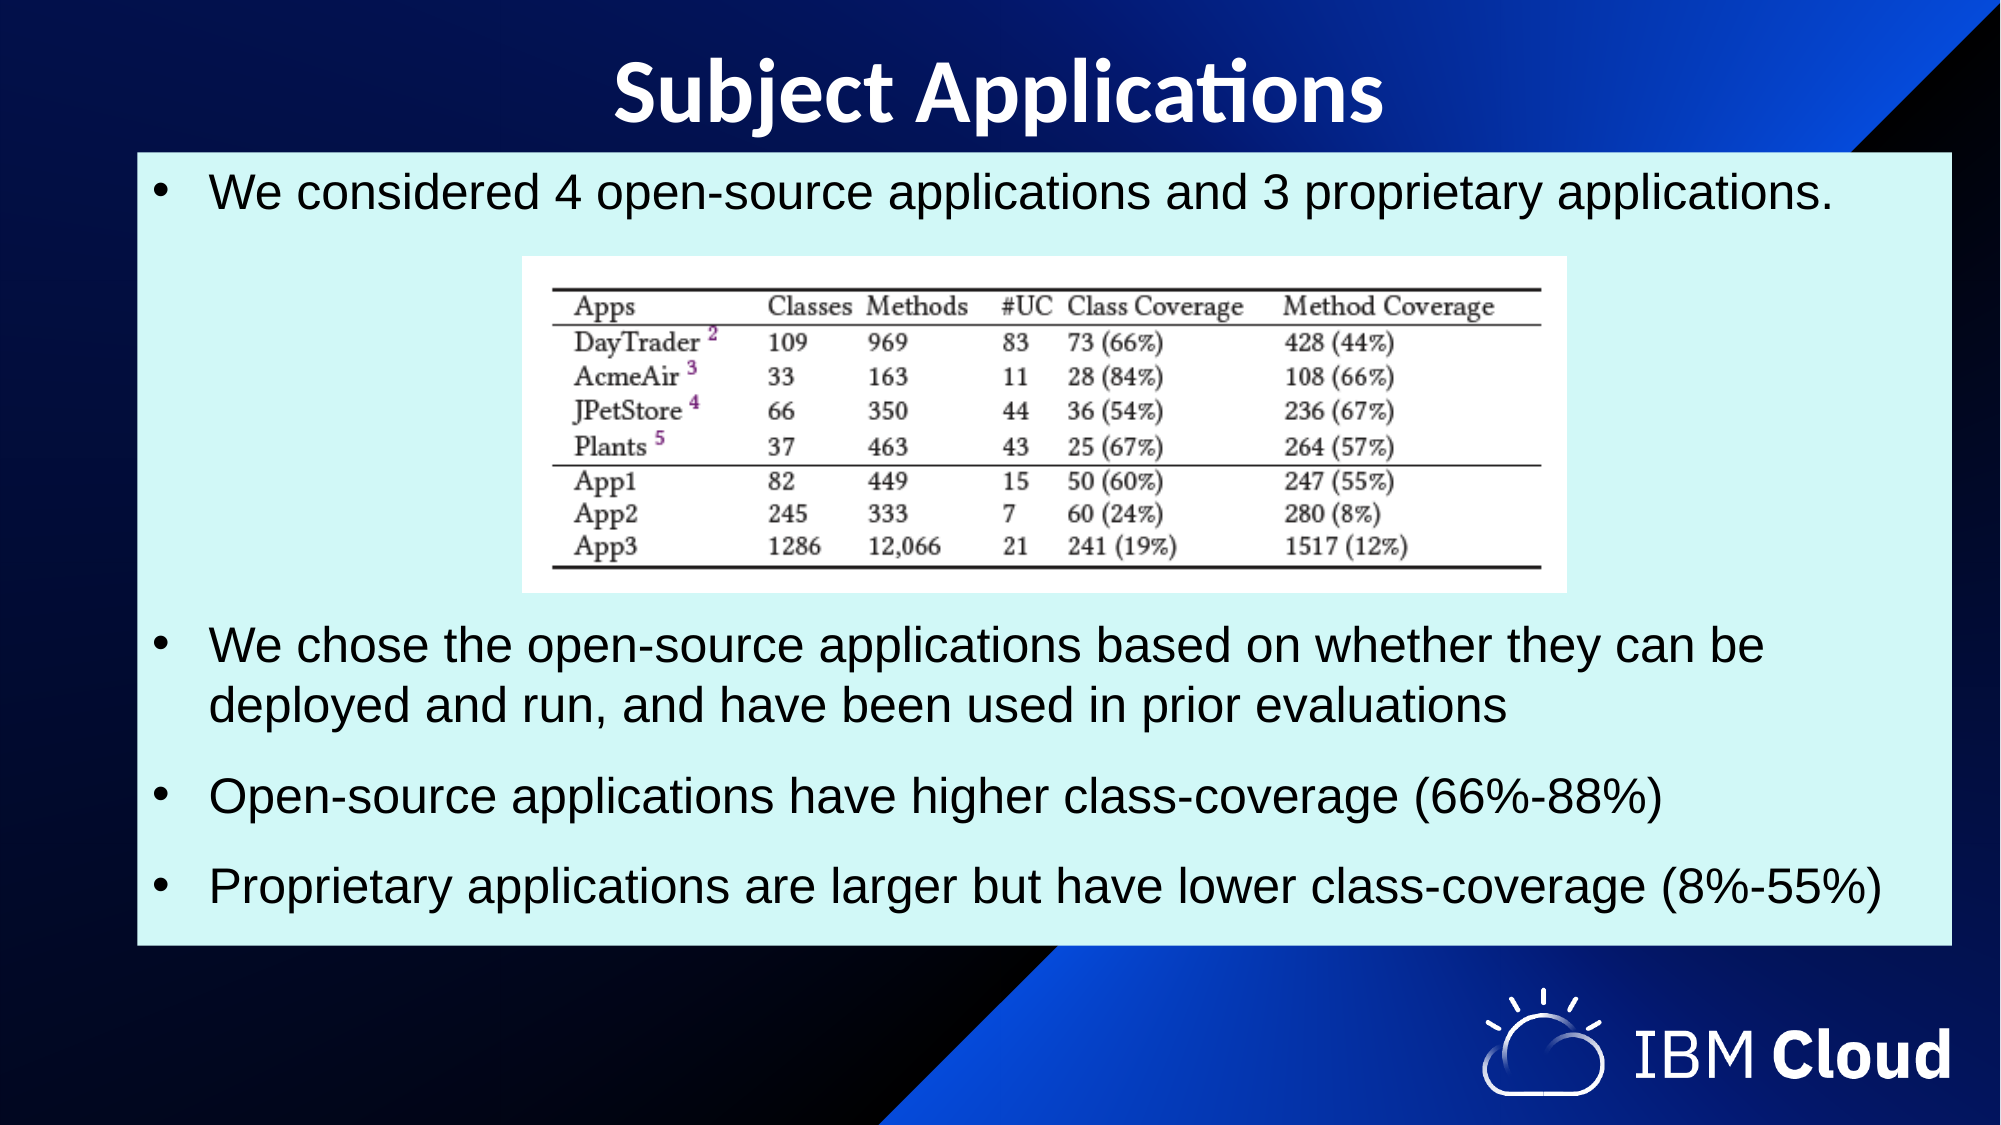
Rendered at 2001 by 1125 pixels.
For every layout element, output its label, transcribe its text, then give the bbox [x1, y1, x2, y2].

picture [0, 0, 2001, 1125]
text_box Subject Applications [76, 9, 1923, 153]
text_box We considered 4 open-source applications and 3 proprietary applications. We chose the open-source applications based on whether they can be deployed and run, and have been used in prior evaluations Open-source applications have higher class-coverage (66%-88%) Proprietary applications are larger but have lower class-coverage (8%-55%) [137, 152, 1952, 946]
